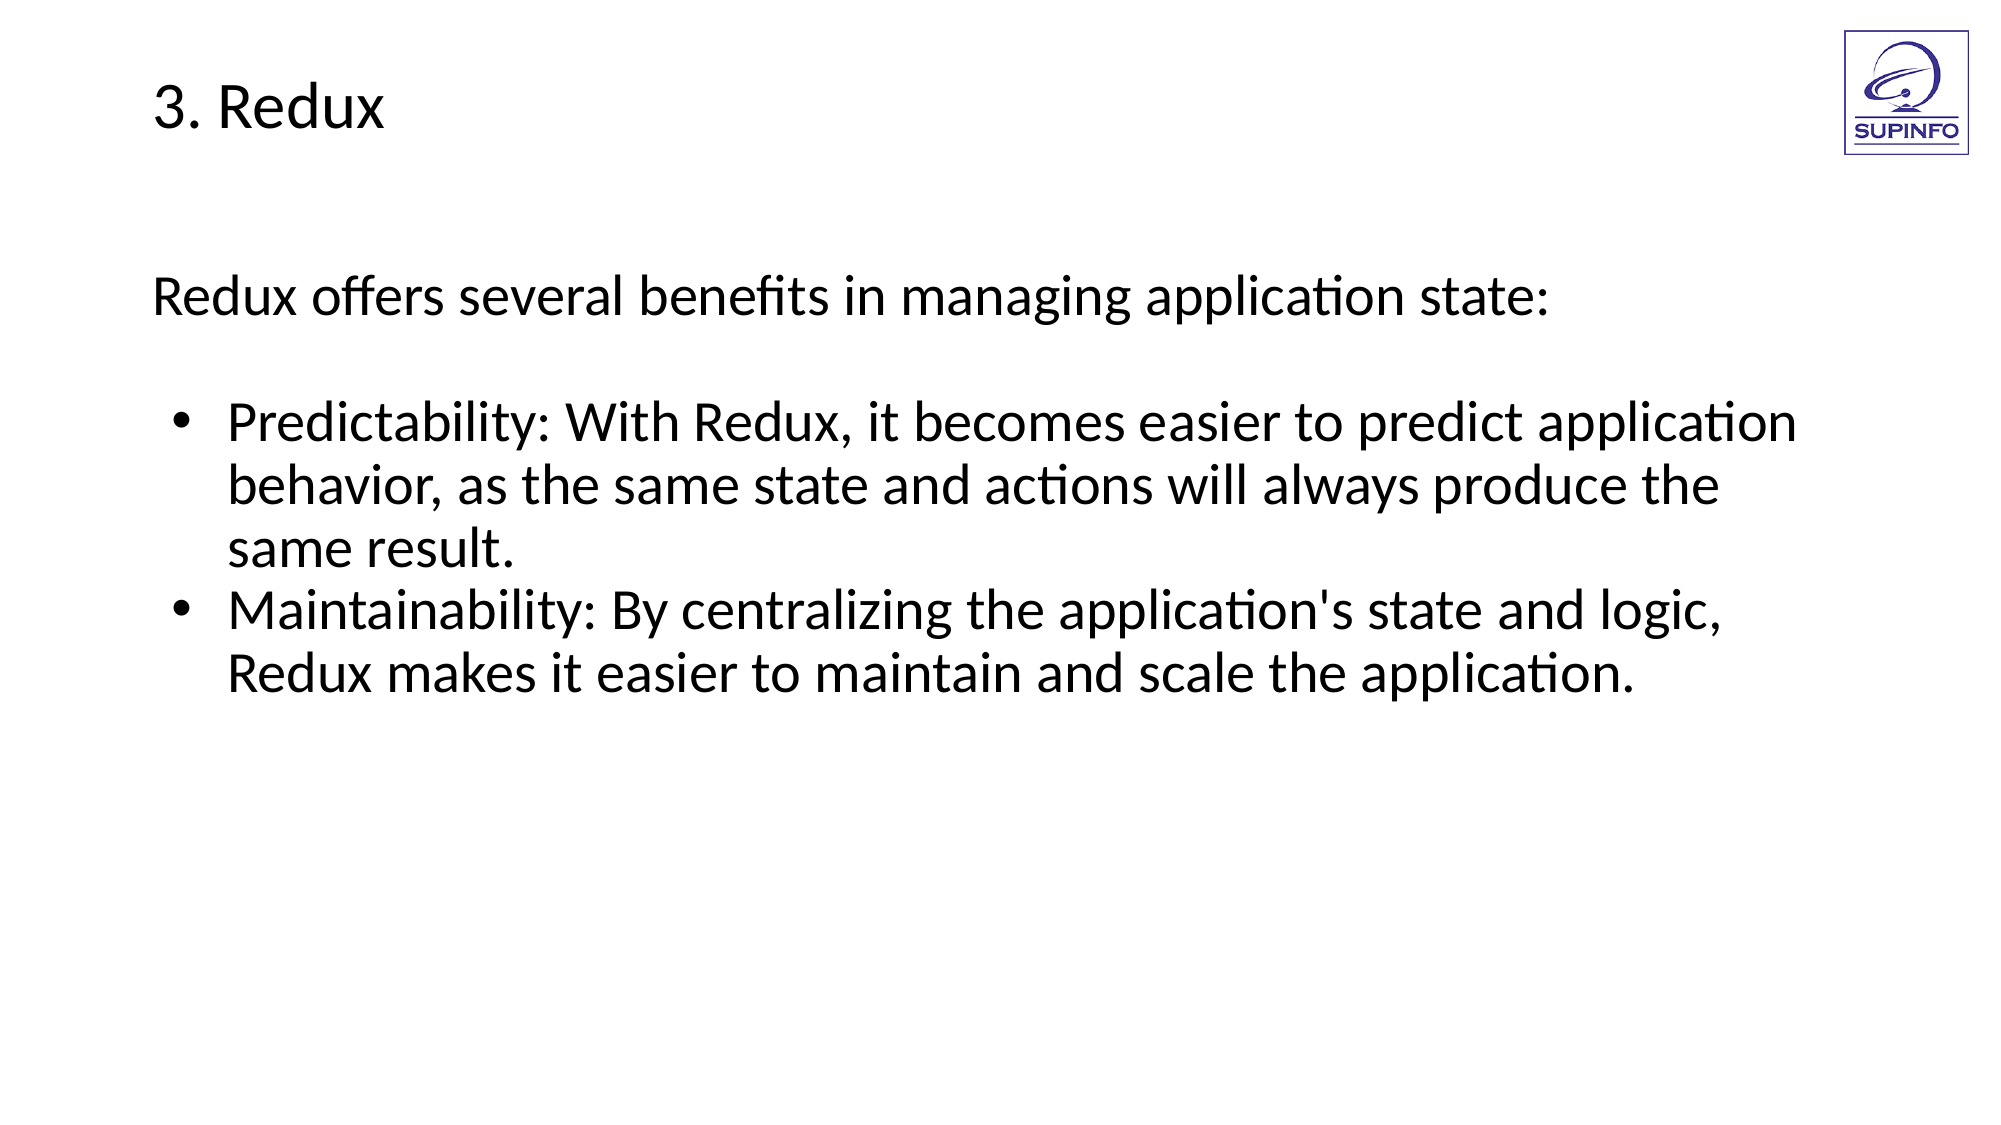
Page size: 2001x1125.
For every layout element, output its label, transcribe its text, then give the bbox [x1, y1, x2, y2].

list Redux offers several benefits in managing application state: Predictability: With Redux, it becomes easier to predict application behavior, as the same state and actions will always produce the same result. Maintainability: By centralizing the application's state and logic, Redux makes it easier to maintain and scale the application. [137, 257, 1863, 1014]
picture [1844, 30, 1969, 155]
list 3. Redux [137, 63, 1862, 157]
